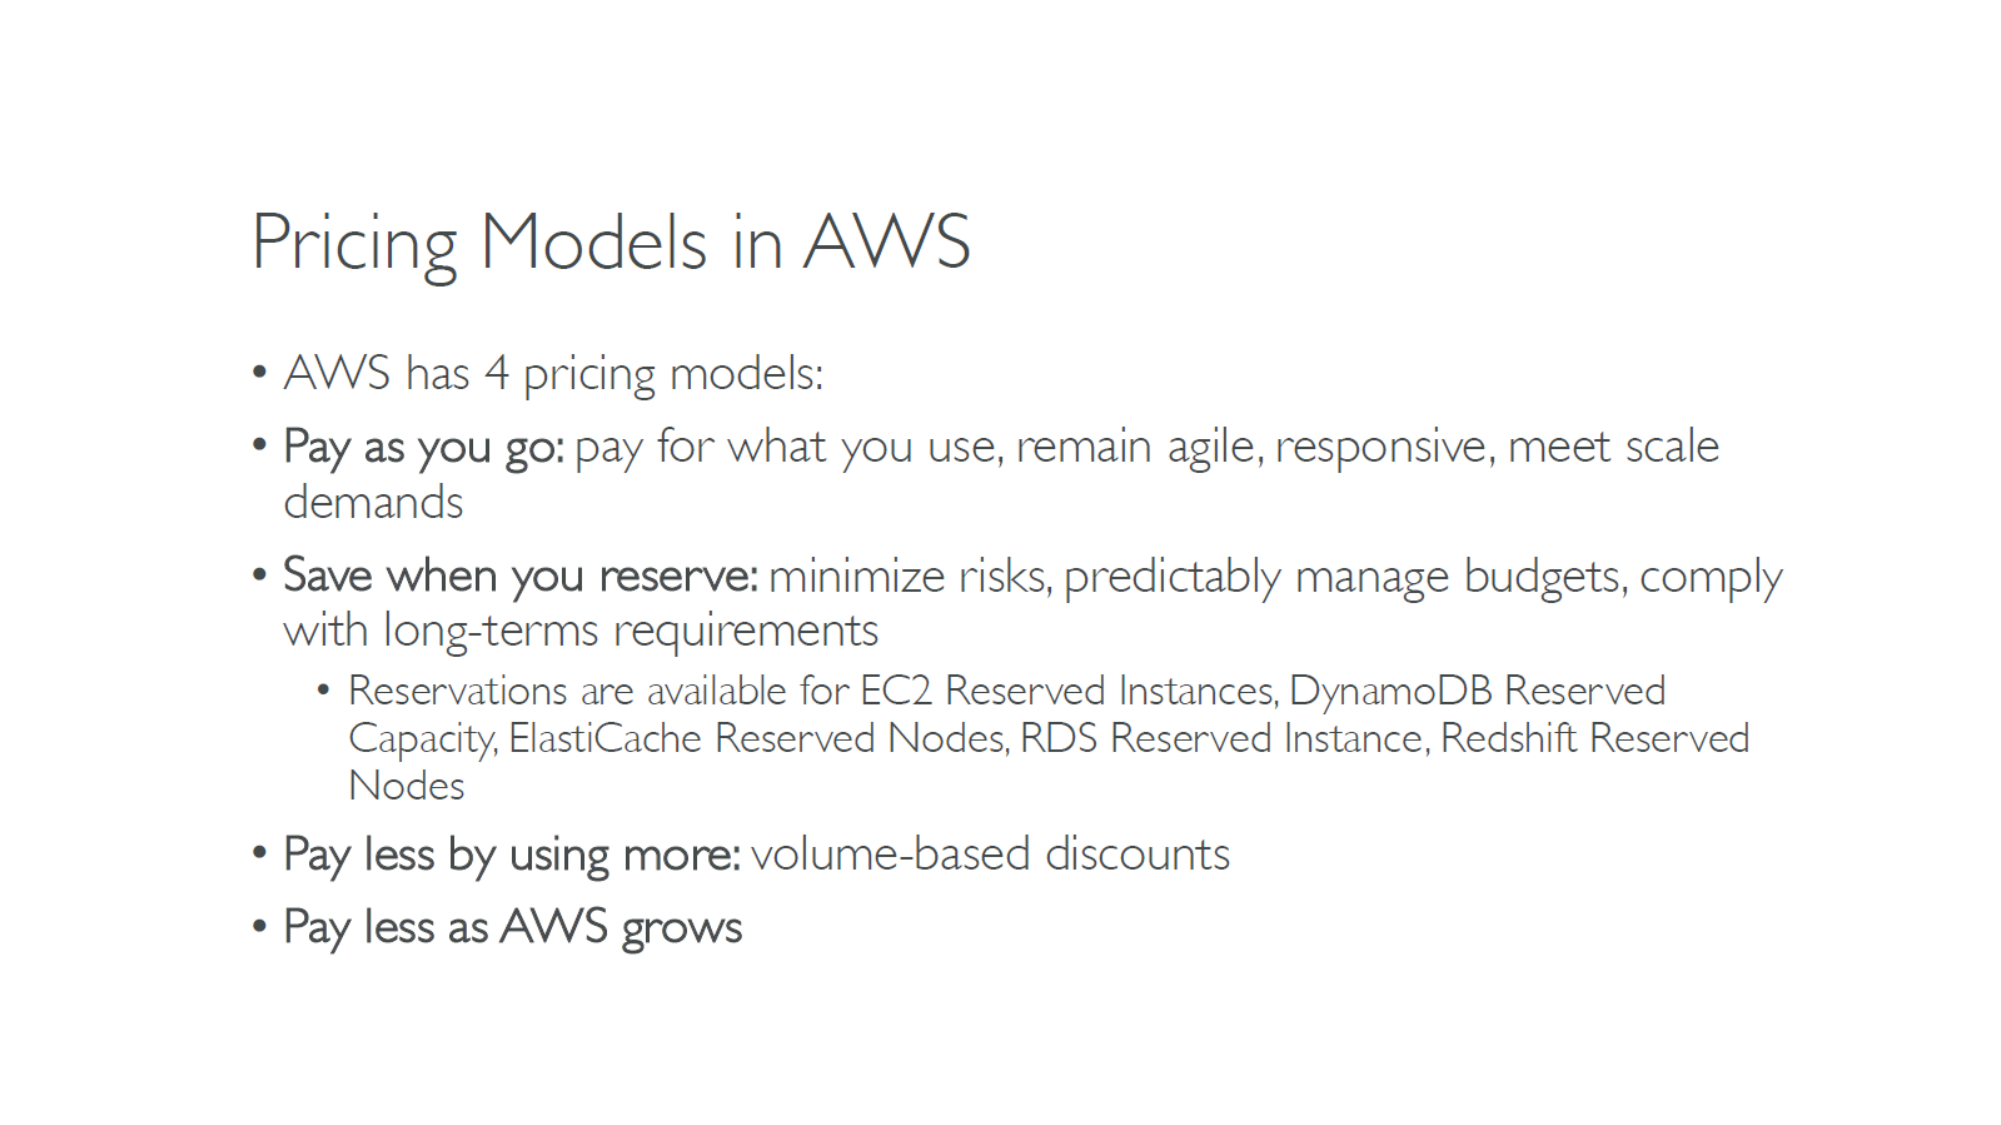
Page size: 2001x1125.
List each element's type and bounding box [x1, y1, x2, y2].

picture [208, 164, 1792, 961]
